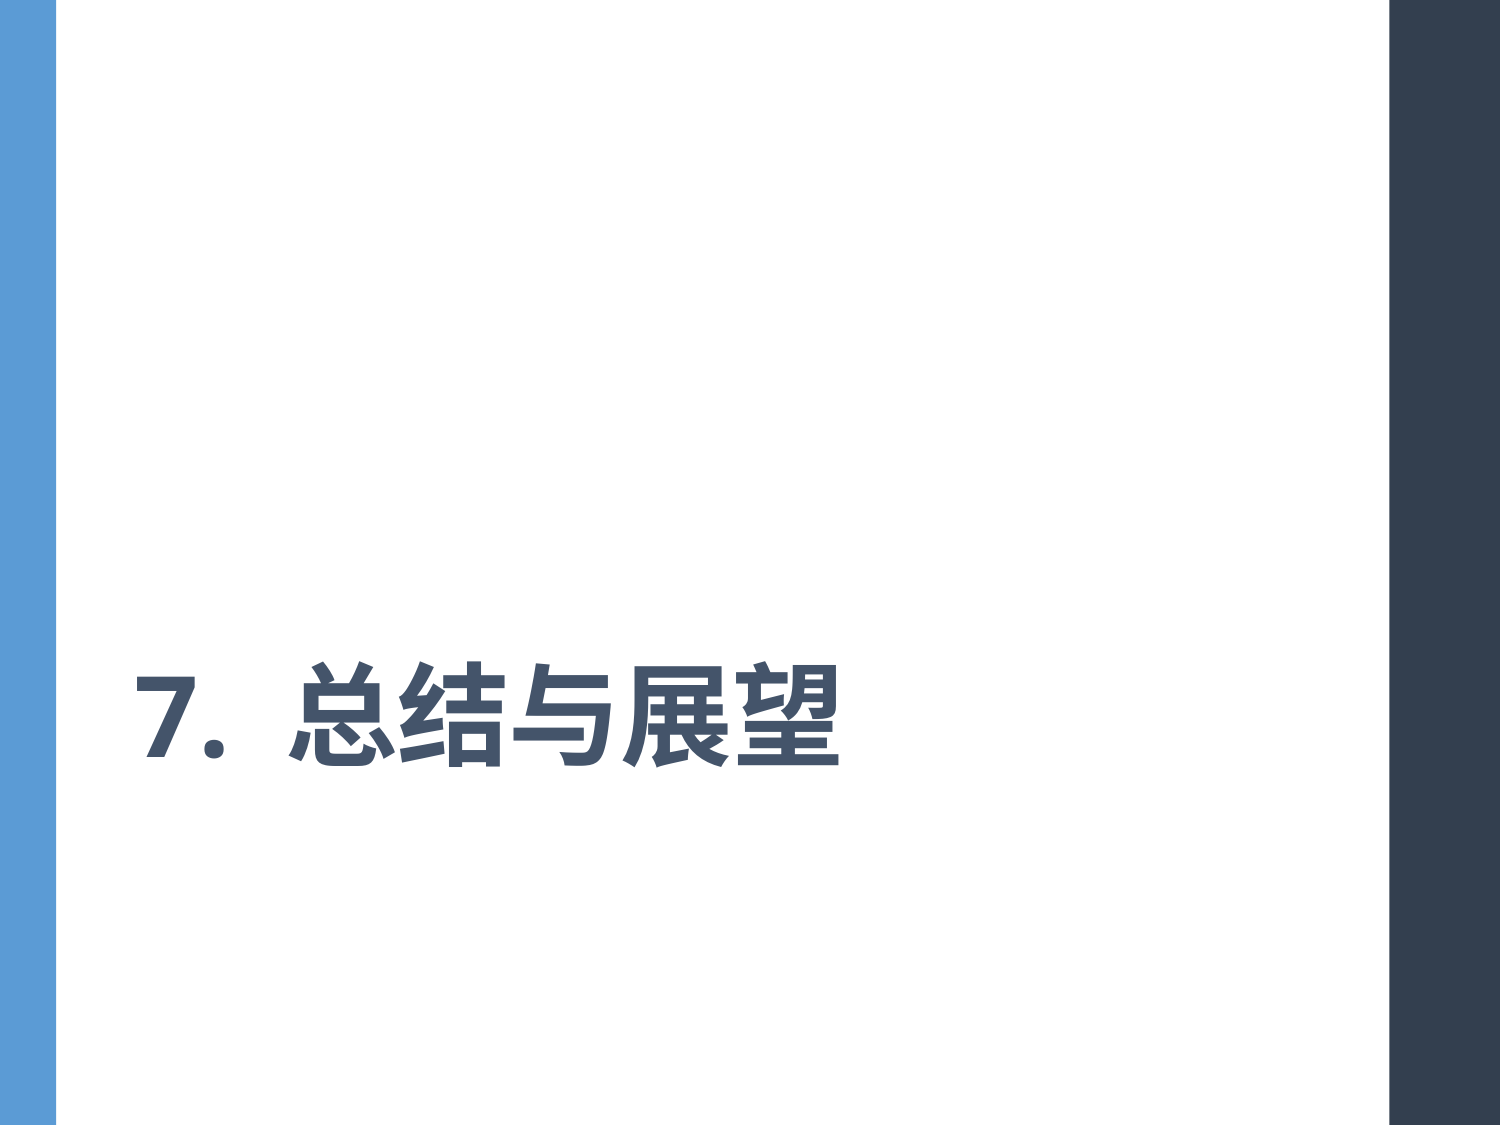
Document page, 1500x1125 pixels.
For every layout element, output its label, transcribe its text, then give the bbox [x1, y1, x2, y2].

title 7. 总结与展望 [119, 124, 1314, 788]
slide_number [1389, 1022, 1500, 1120]
